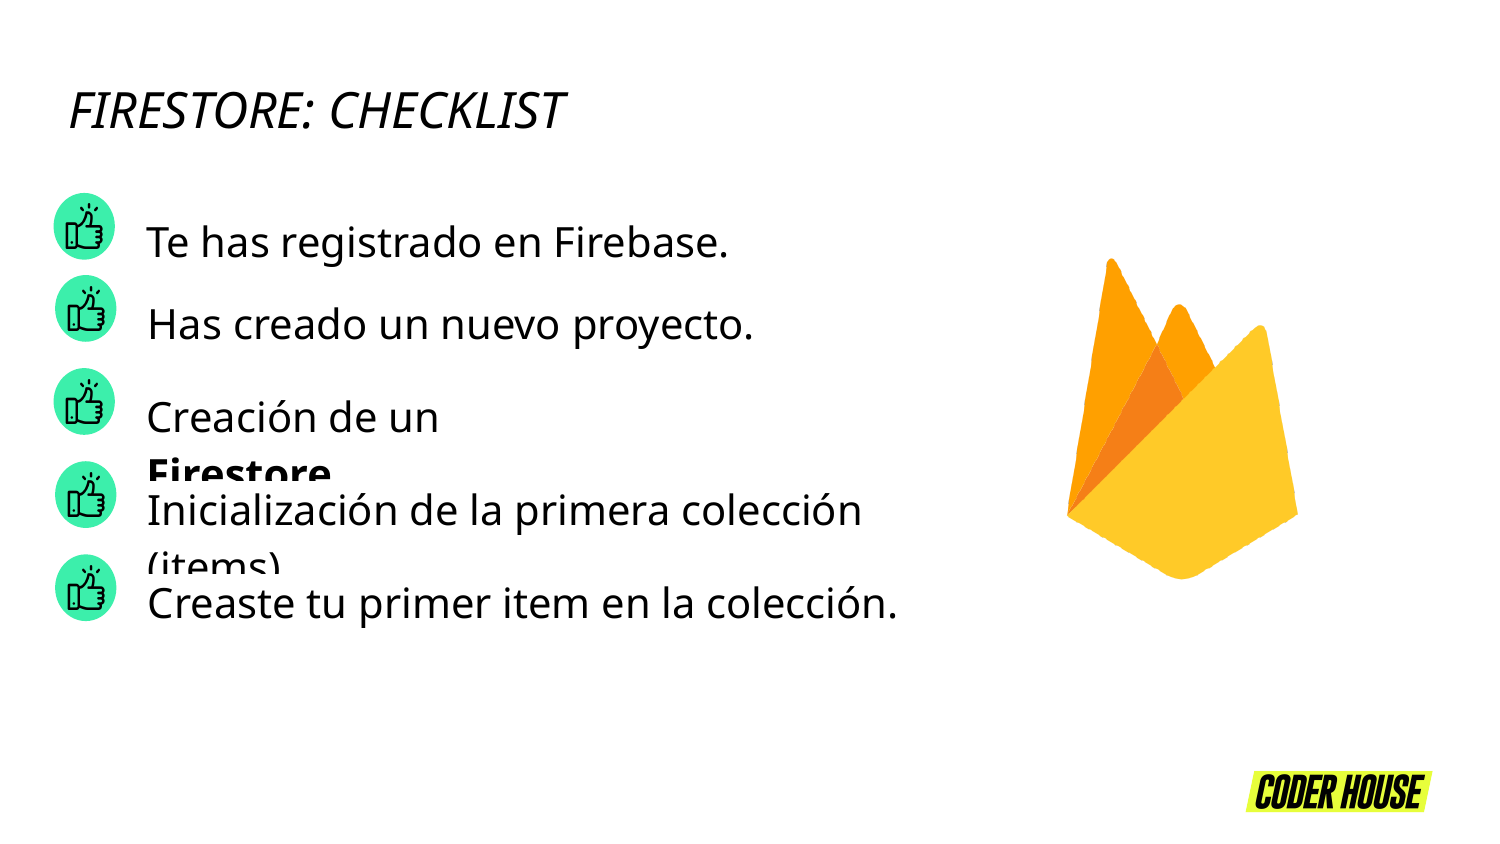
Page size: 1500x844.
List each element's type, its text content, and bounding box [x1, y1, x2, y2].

picture [1241, 764, 1437, 819]
text_box FIRESTORE: CHECKLIST [53, 54, 1436, 129]
text_box [60, 368, 115, 420]
text_box Has creado un nuevo proyecto. [132, 275, 950, 342]
text_box [63, 275, 117, 328]
text_box [55, 571, 59, 604]
picture [955, 192, 1408, 645]
picture [63, 378, 105, 425]
text_box [53, 384, 58, 419]
picture [64, 472, 107, 518]
picture [64, 285, 107, 332]
picture [63, 203, 105, 249]
text_box Creación de un Firestore. [131, 368, 643, 435]
picture [64, 565, 107, 611]
text_box Te has registrado en Firebase. [131, 192, 954, 260]
text_box [64, 461, 117, 514]
text_box [55, 292, 59, 325]
text_box [59, 192, 115, 245]
text_box [55, 478, 59, 511]
text_box Inicialización de la primera colección (items). [132, 461, 950, 528]
text_box [53, 209, 58, 244]
text_box [64, 554, 117, 607]
text_box Creaste tu primer item en la colección. [132, 554, 931, 622]
